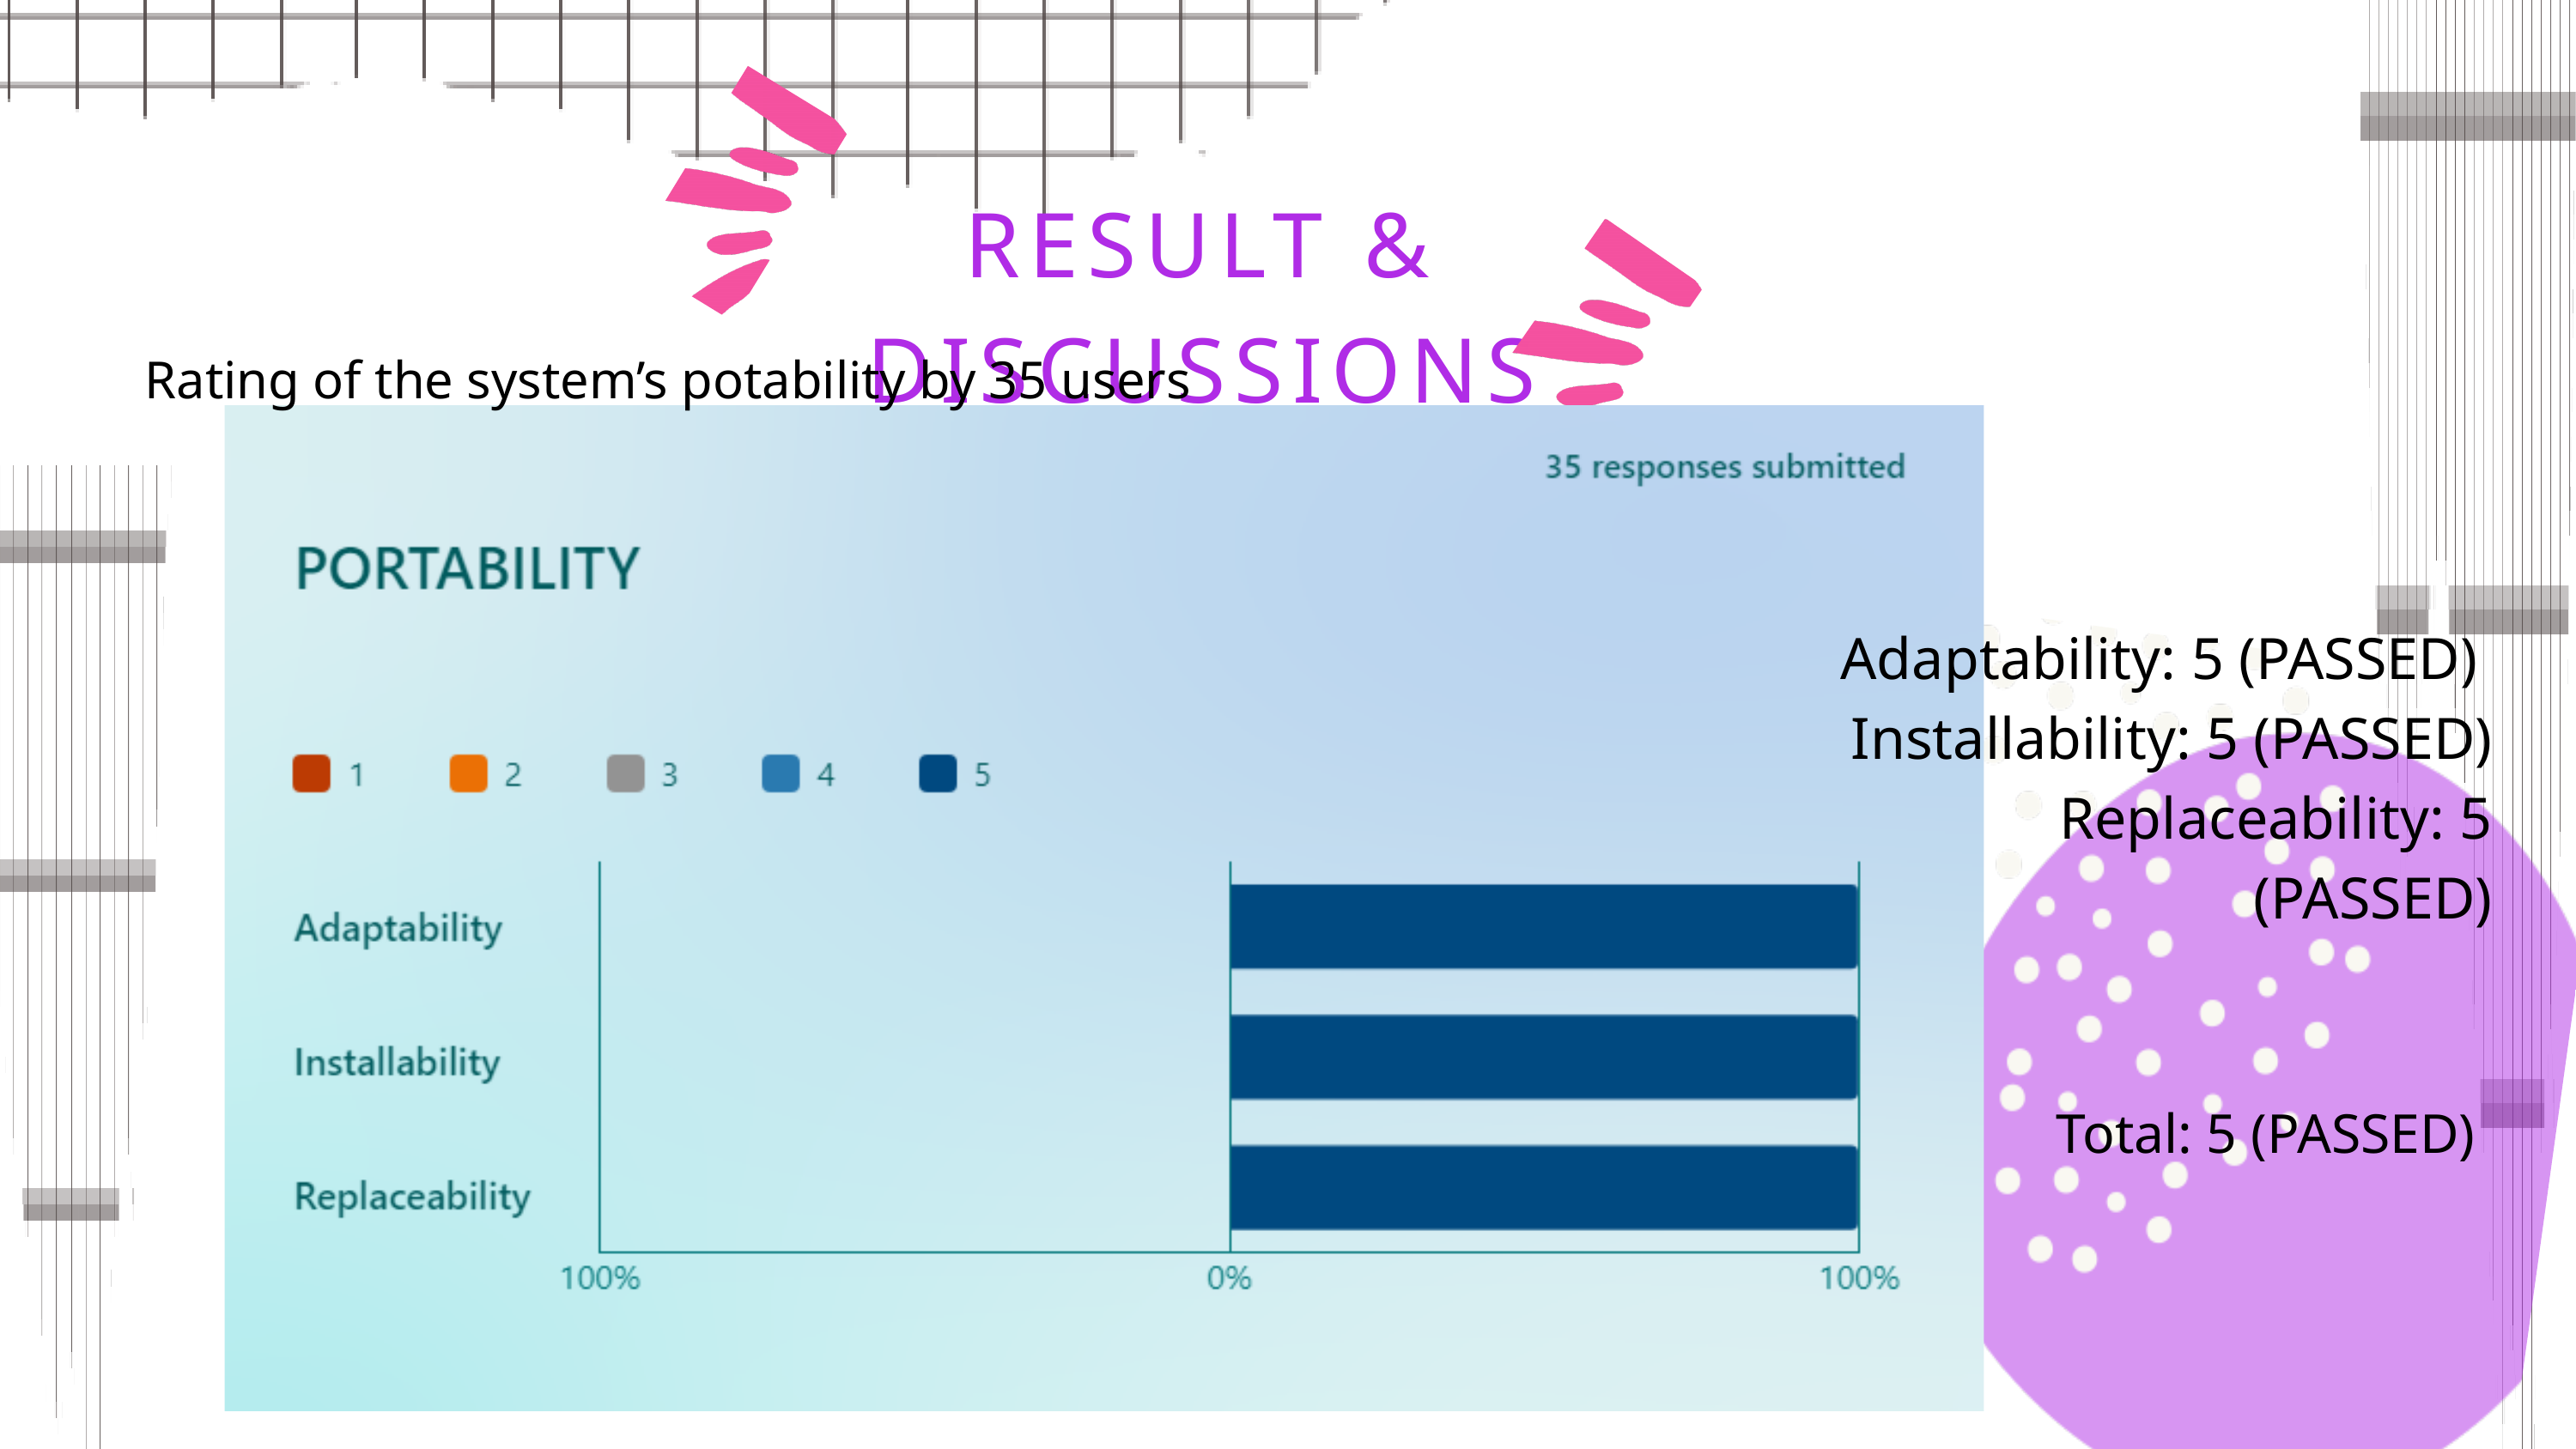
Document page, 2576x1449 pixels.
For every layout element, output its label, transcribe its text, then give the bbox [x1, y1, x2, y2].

text_box [224, 405, 1984, 1411]
text_box RESULT & DISCUSSIONS [739, 170, 1663, 336]
text_box [1523, 218, 1704, 351]
text_box [0, 465, 172, 1449]
text_box Rating of the system’s potability by 35 users [144, 336, 1660, 409]
text_box [629, 65, 851, 322]
text_box [1815, 681, 2576, 1449]
text_box Adaptability: 5 (PASSED) Installability: 5 (PASSED) Replaceability: 5 (PASSED) [1820, 610, 2493, 1010]
text_box [2360, 0, 2576, 692]
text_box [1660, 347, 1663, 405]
text_box [0, 0, 1390, 219]
text_box Total: 5 (PASSED) [2037, 1088, 2495, 1164]
text_box [2512, 995, 2576, 1449]
